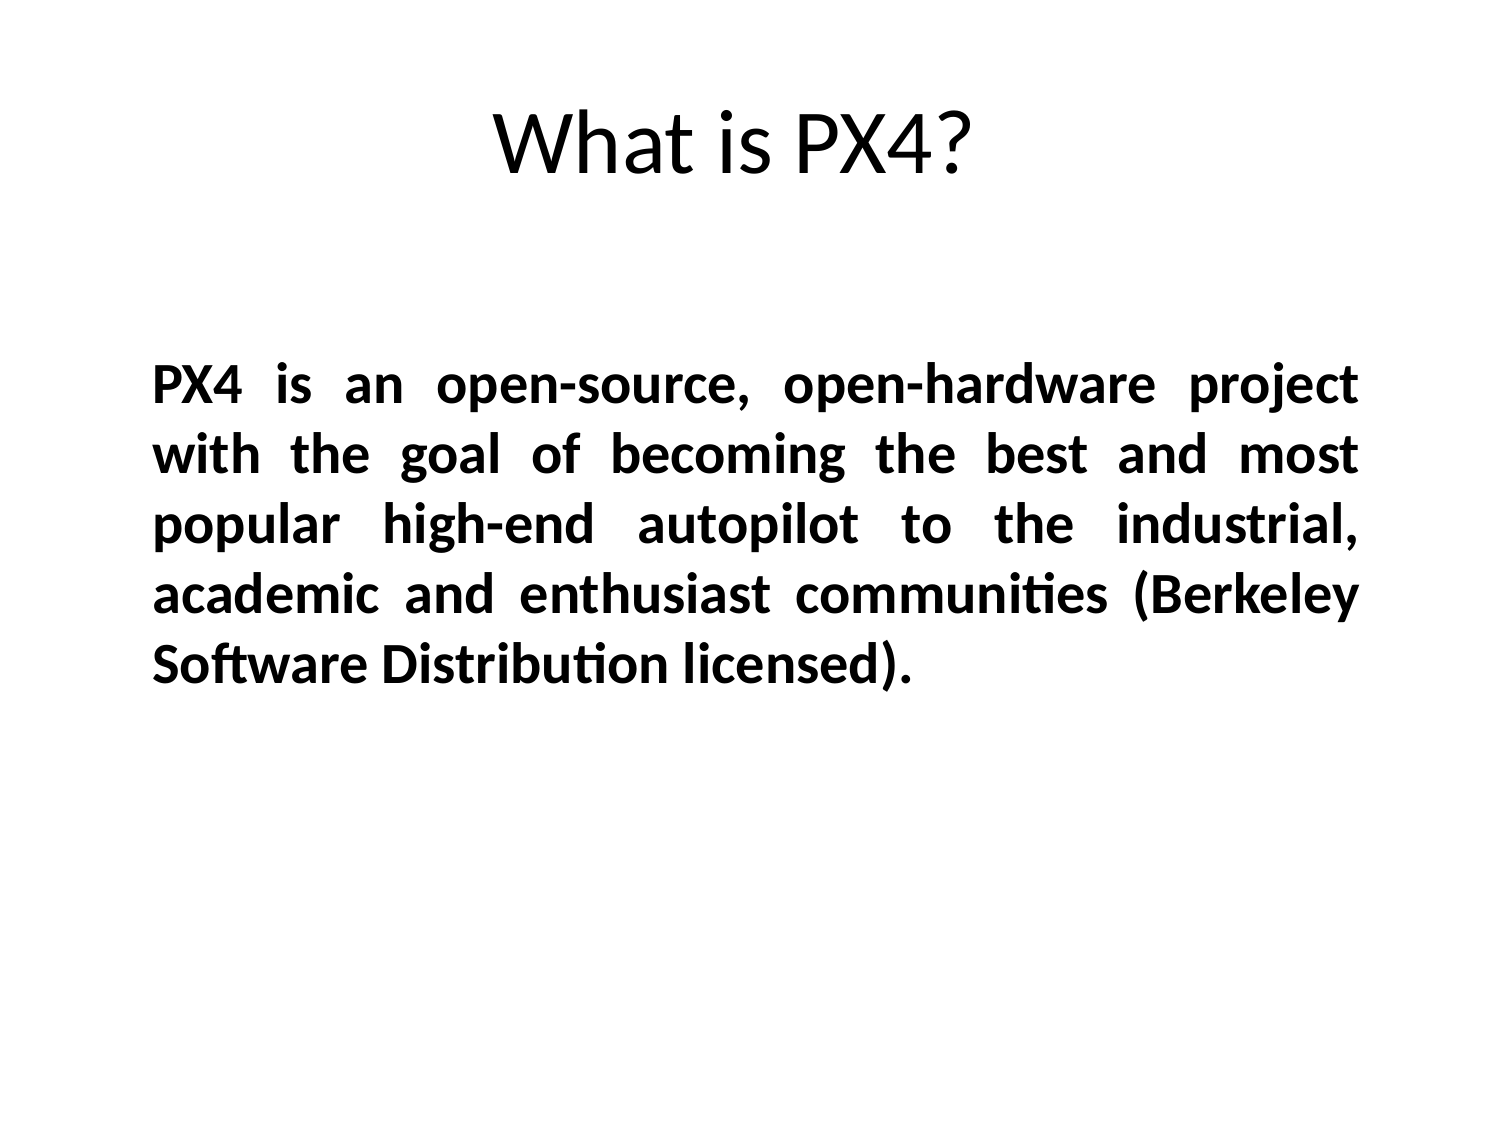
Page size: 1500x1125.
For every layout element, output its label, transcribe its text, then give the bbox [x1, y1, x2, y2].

text_box What is PX4? [477, 74, 992, 200]
text_box PX4 is an open-source, open-hardware project with the goal of becoming the best and most popular high-end autopilot to the industrial, academic and enthusiast communities (Berkeley Software Distribution licensed). [137, 337, 1375, 703]
